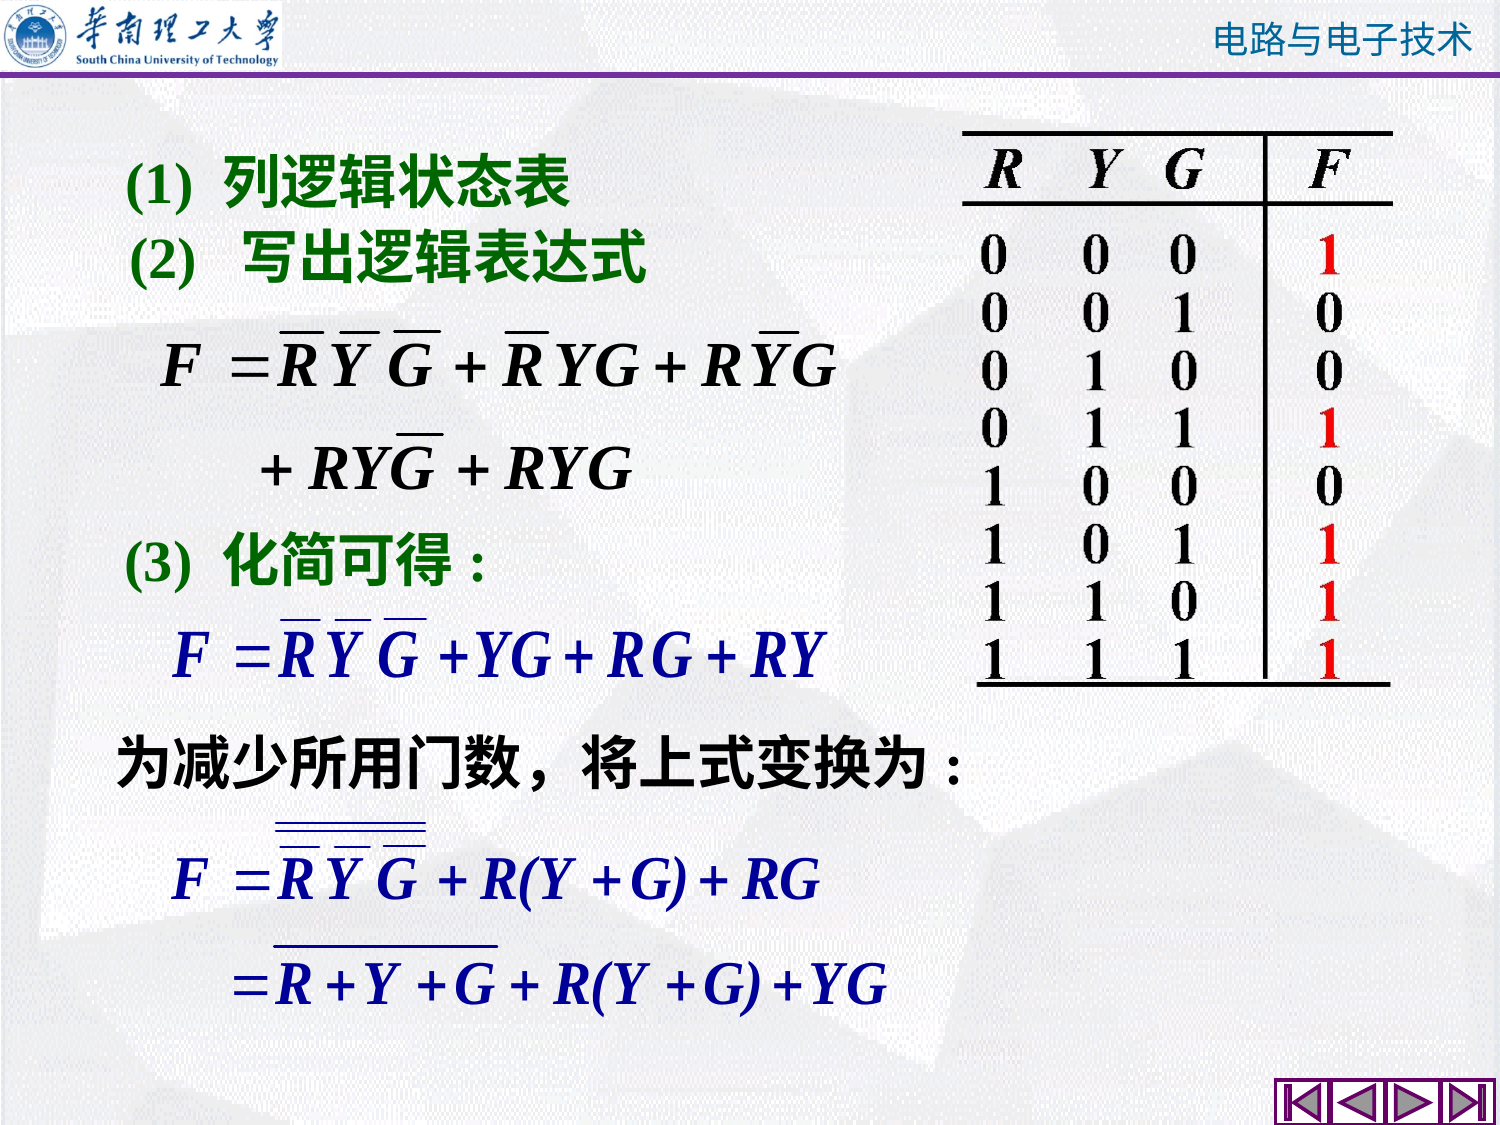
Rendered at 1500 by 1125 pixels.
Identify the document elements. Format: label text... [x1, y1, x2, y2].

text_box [99, 718, 979, 1032]
picture [1, 78, 1500, 1125]
picture [1, 0, 1500, 72]
text_box (2) 写出逻辑表达式 [99, 212, 700, 298]
text_box (1) 列逻辑状态表 [96, 137, 627, 223]
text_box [149, 315, 850, 516]
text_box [122, 515, 842, 704]
